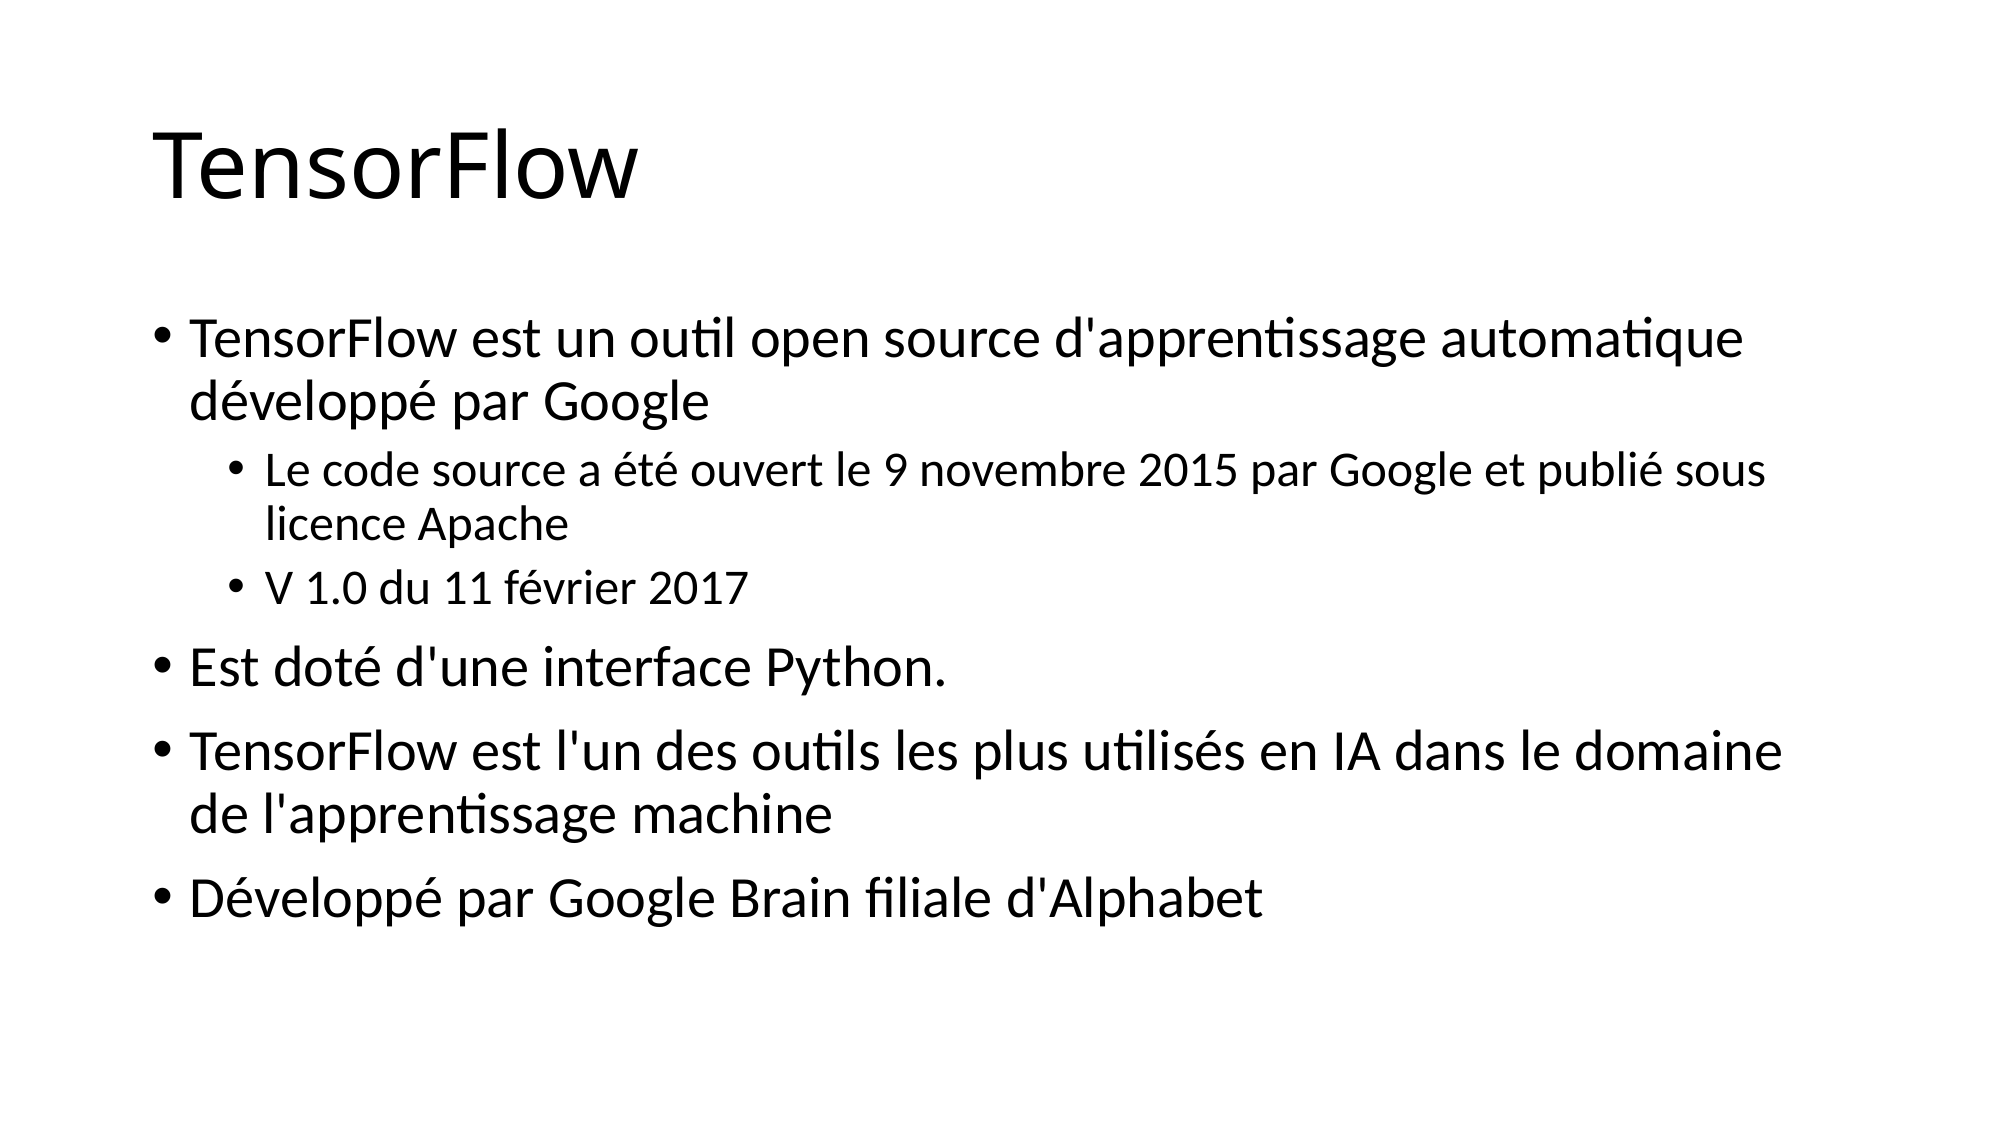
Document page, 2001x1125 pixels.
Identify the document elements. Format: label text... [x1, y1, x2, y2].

list TensorFlow est un outil open source d'apprentissage automatique développé par Google Le code source a été ouvert le 9 novembre 2015 par Google et publié sous licence Apache V 1.0 du 11 février 2017 Est doté d'une interface Python. TensorFlow est l'un des outils les plus utilisés en IA dans le domaine de l'apprentissage machine Développé par Google Brain filiale d'Alphabet [137, 299, 1863, 1014]
title TensorFlow [137, 59, 1863, 278]
